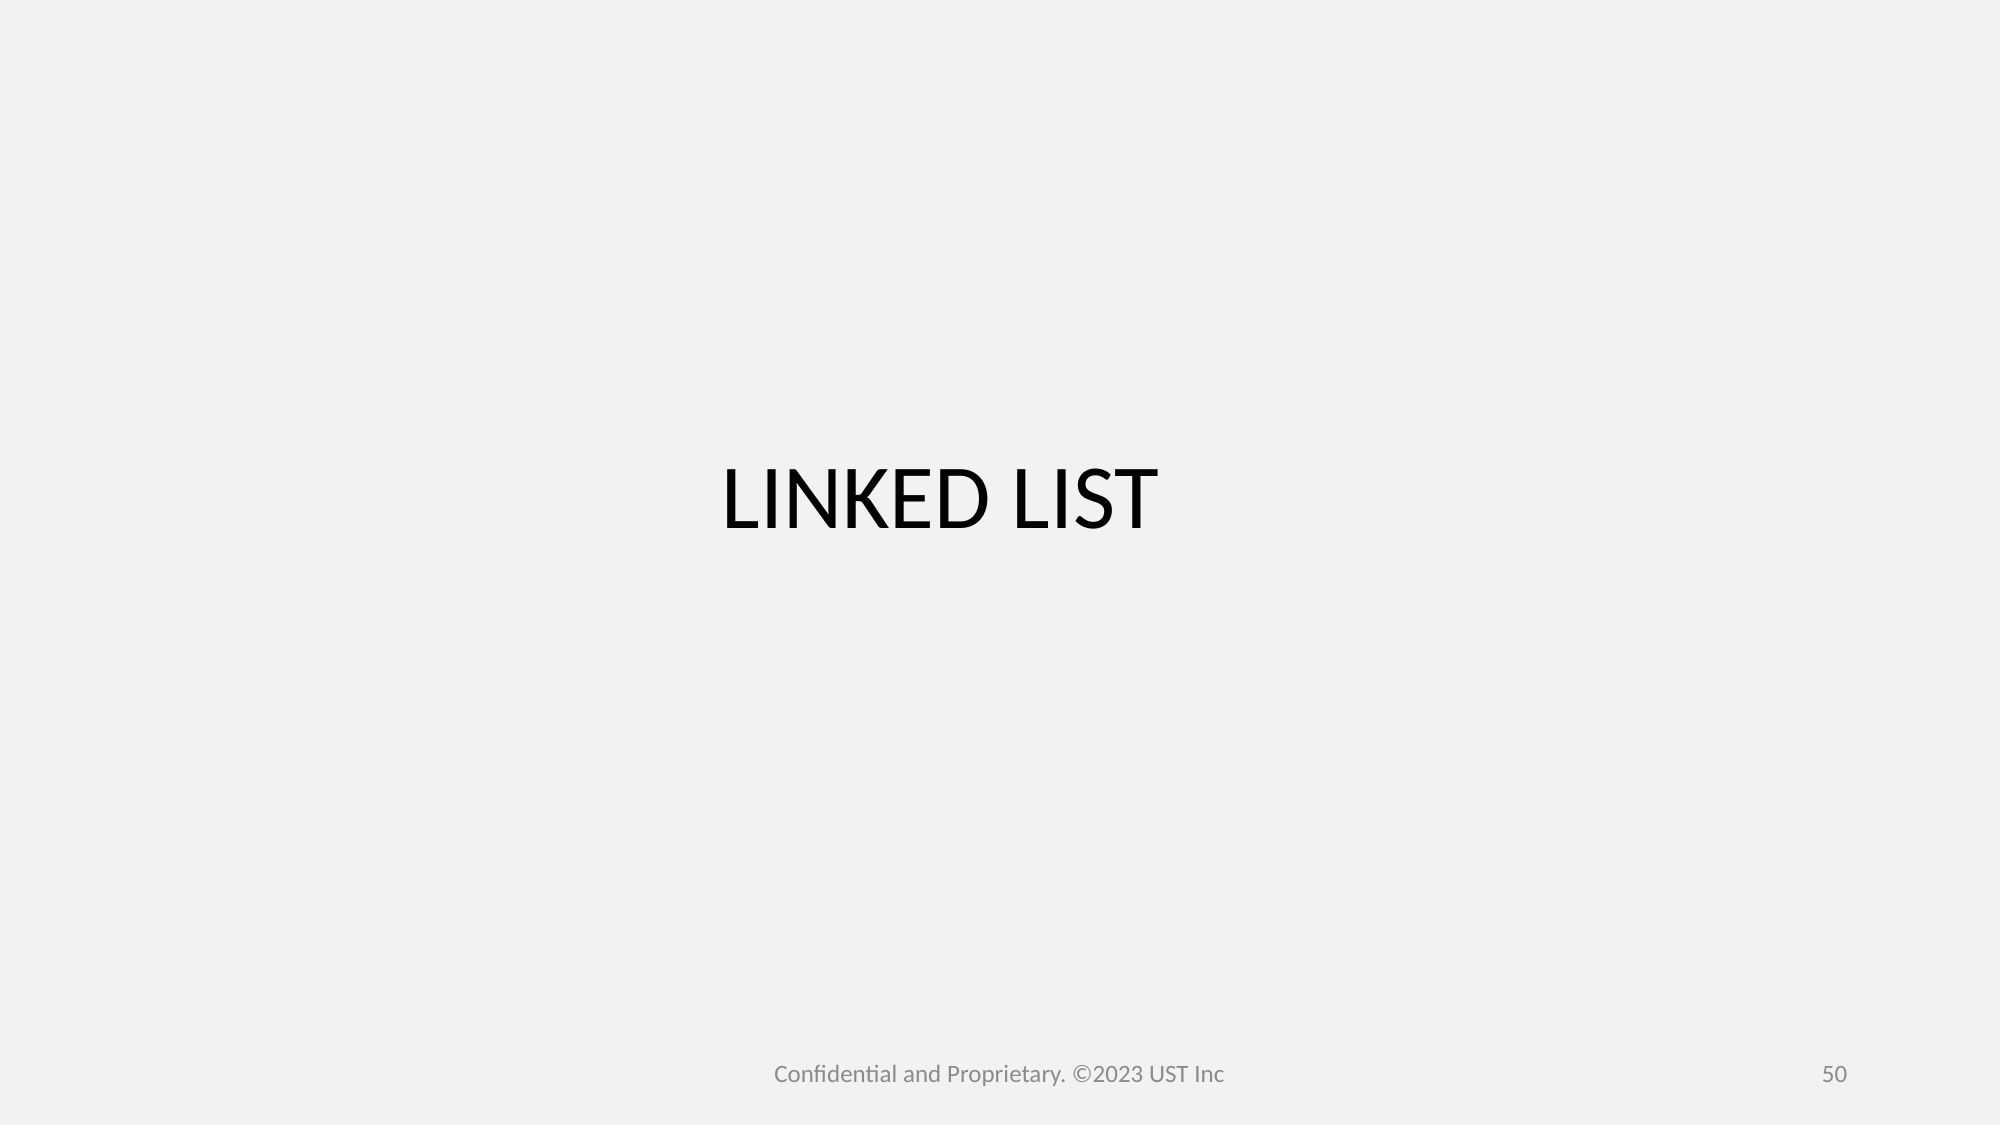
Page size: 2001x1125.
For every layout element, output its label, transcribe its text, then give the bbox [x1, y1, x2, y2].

slide_number 50 [1412, 1042, 1863, 1103]
list LINKED LIST [706, 441, 1863, 1014]
footer Confidential and Proprietary. ©2023 UST Inc [662, 1042, 1338, 1103]
